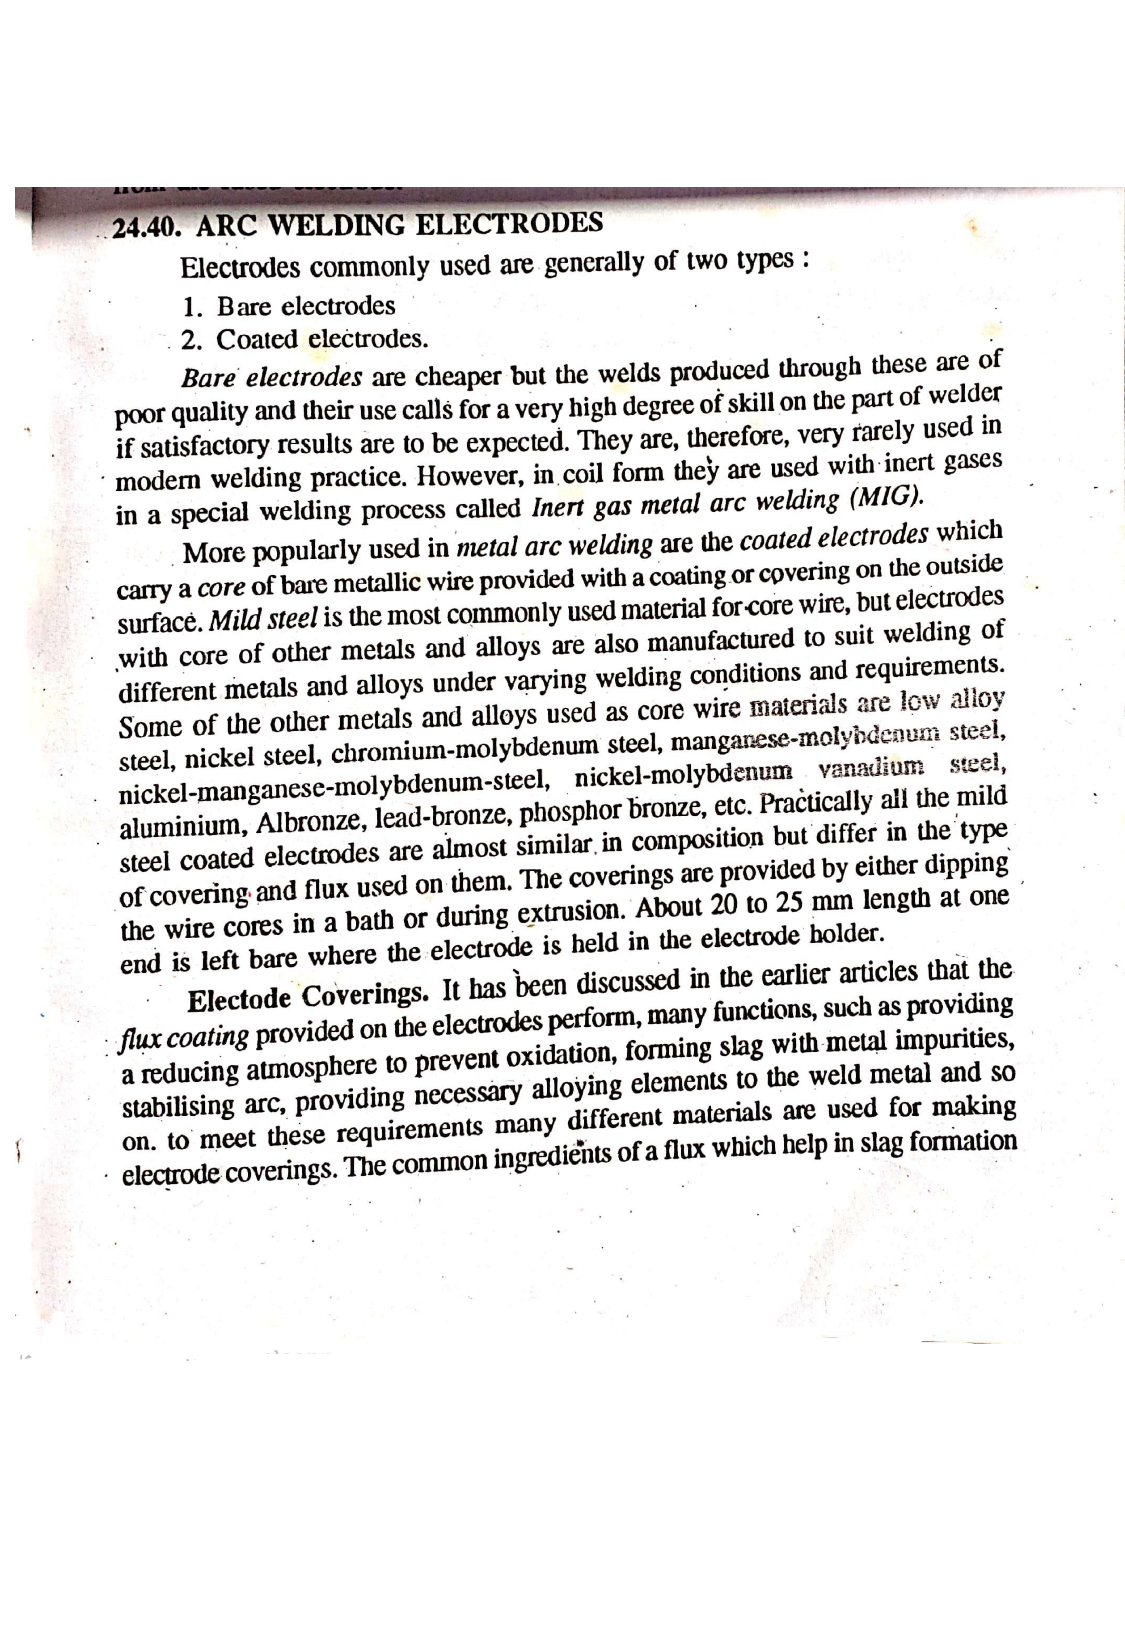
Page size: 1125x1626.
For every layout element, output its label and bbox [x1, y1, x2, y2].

picture [15, 187, 1125, 1385]
